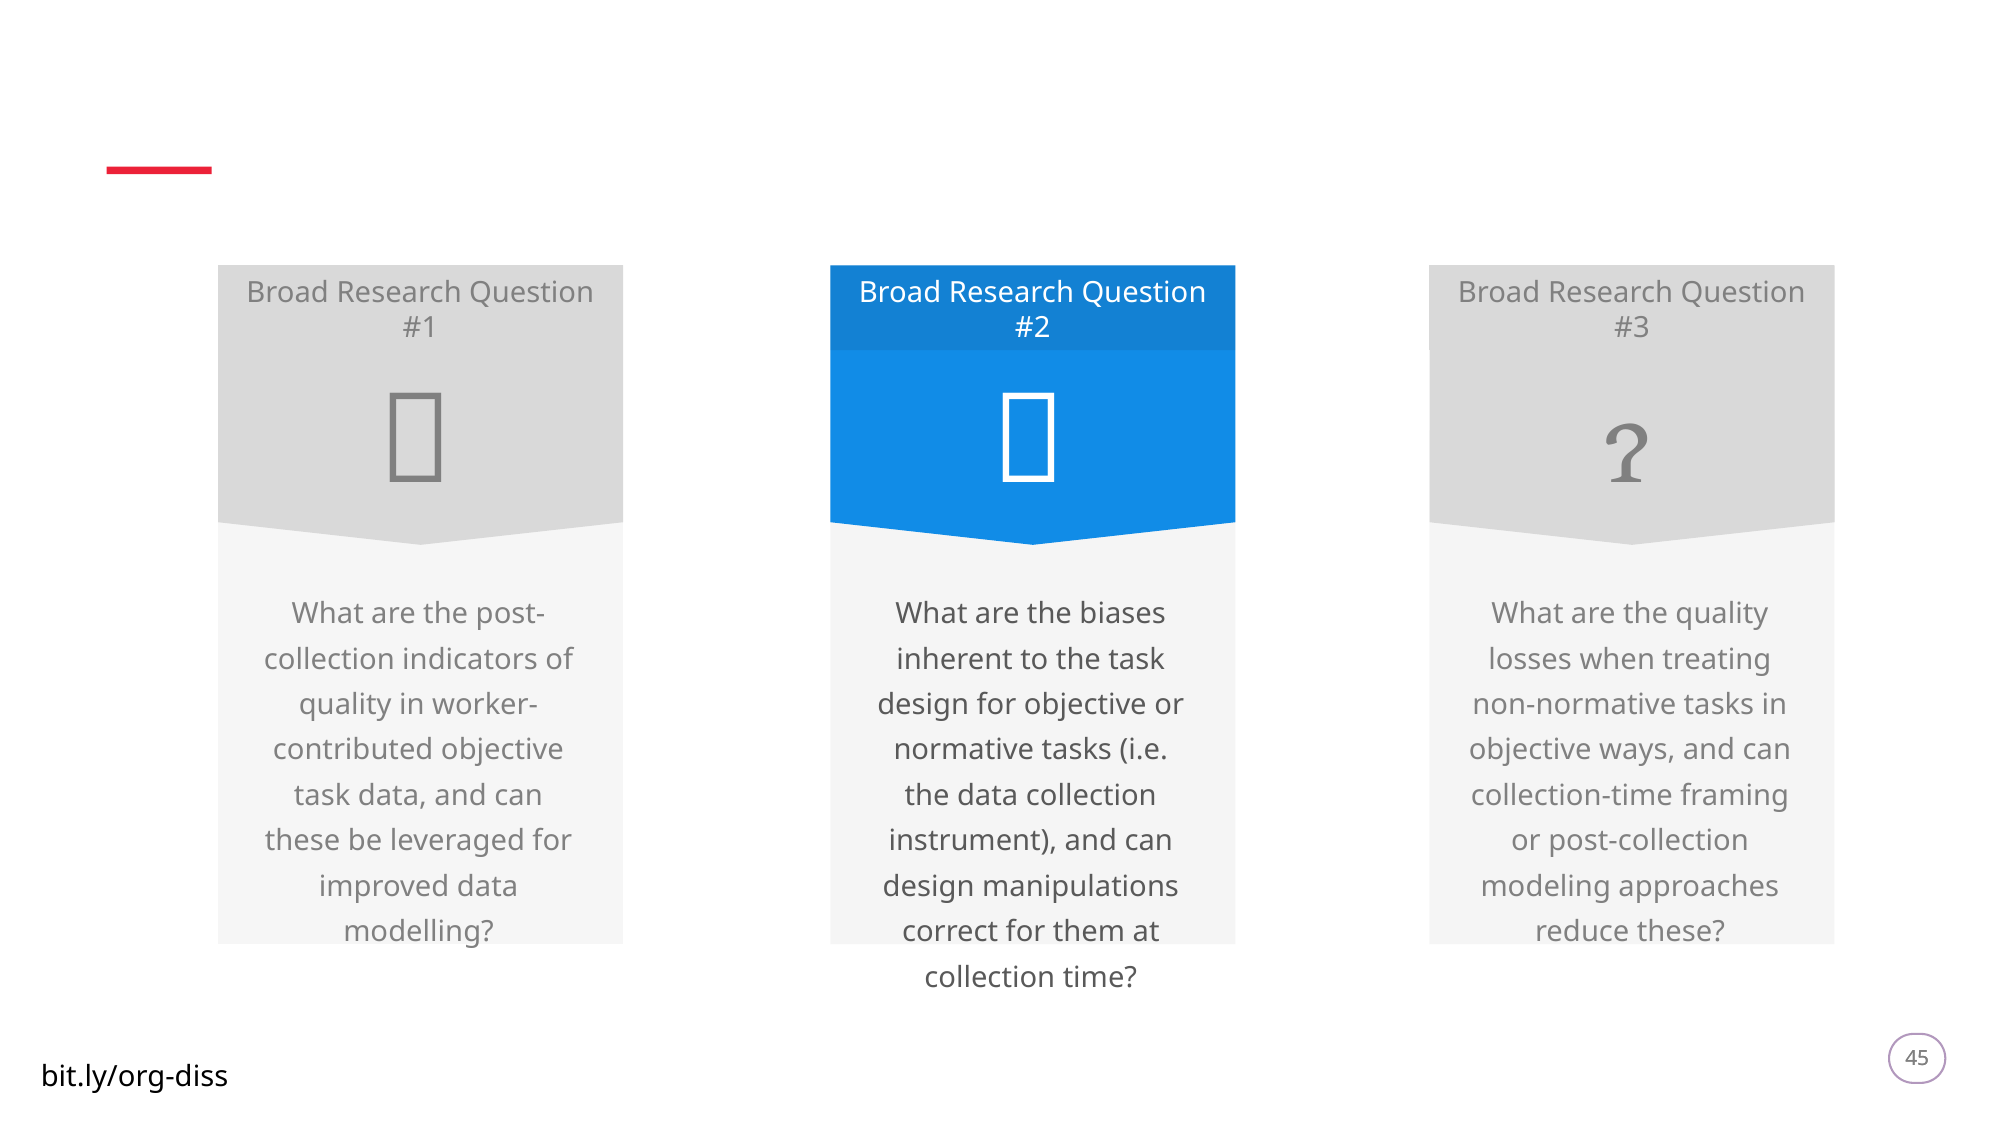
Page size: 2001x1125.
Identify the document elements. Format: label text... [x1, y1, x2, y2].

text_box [830, 265, 1236, 545]
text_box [1429, 265, 1835, 545]
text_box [830, 545, 1236, 945]
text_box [217, 265, 624, 545]
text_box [1429, 545, 1835, 945]
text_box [217, 545, 624, 945]
text_box 45 [1881, 1026, 1953, 1091]
